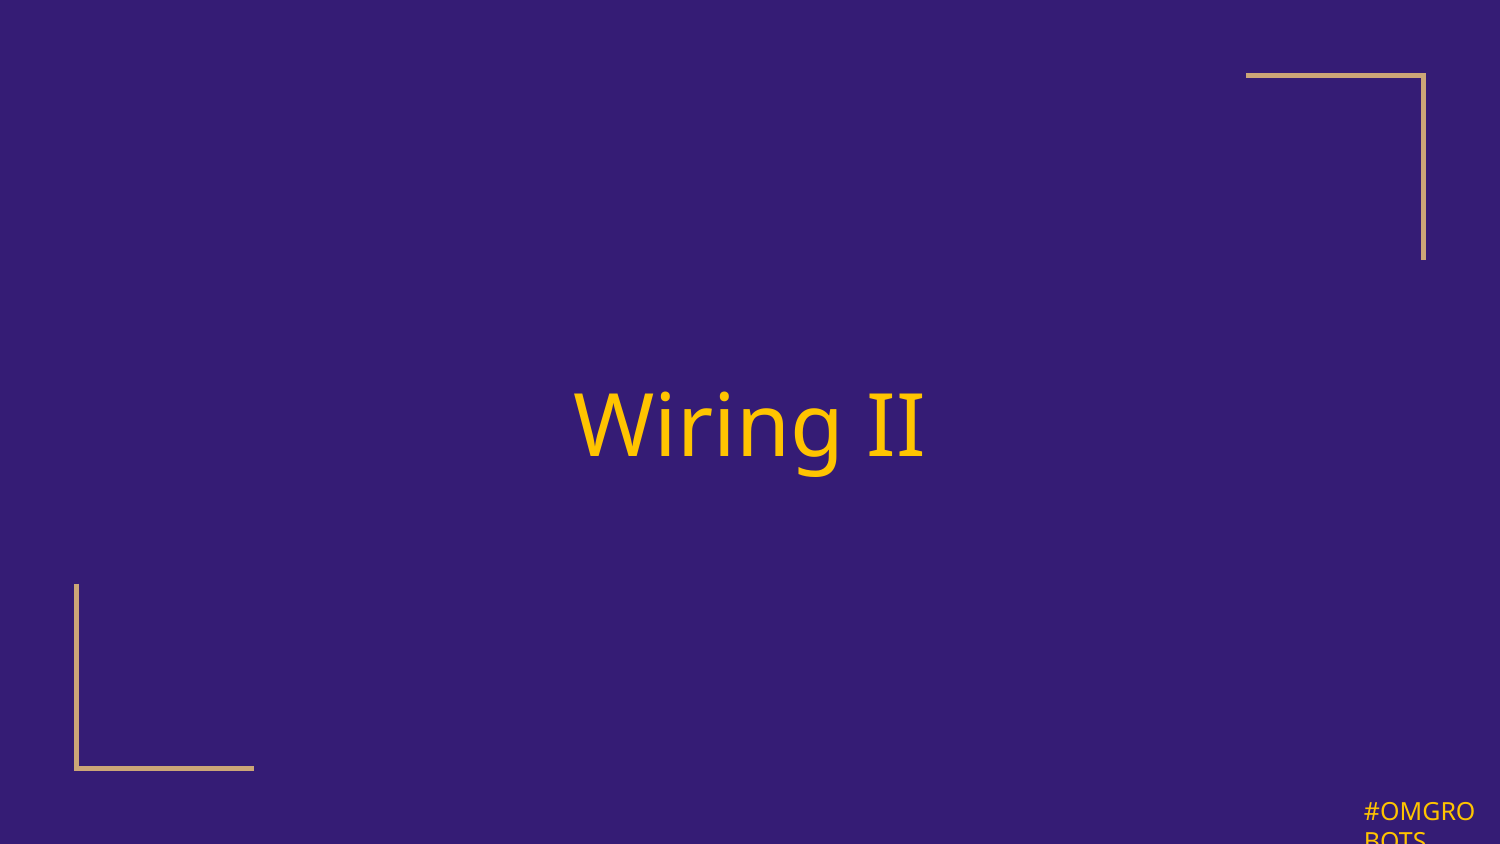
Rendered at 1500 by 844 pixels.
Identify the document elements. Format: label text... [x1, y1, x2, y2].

title Wiring II [126, 296, 1374, 548]
